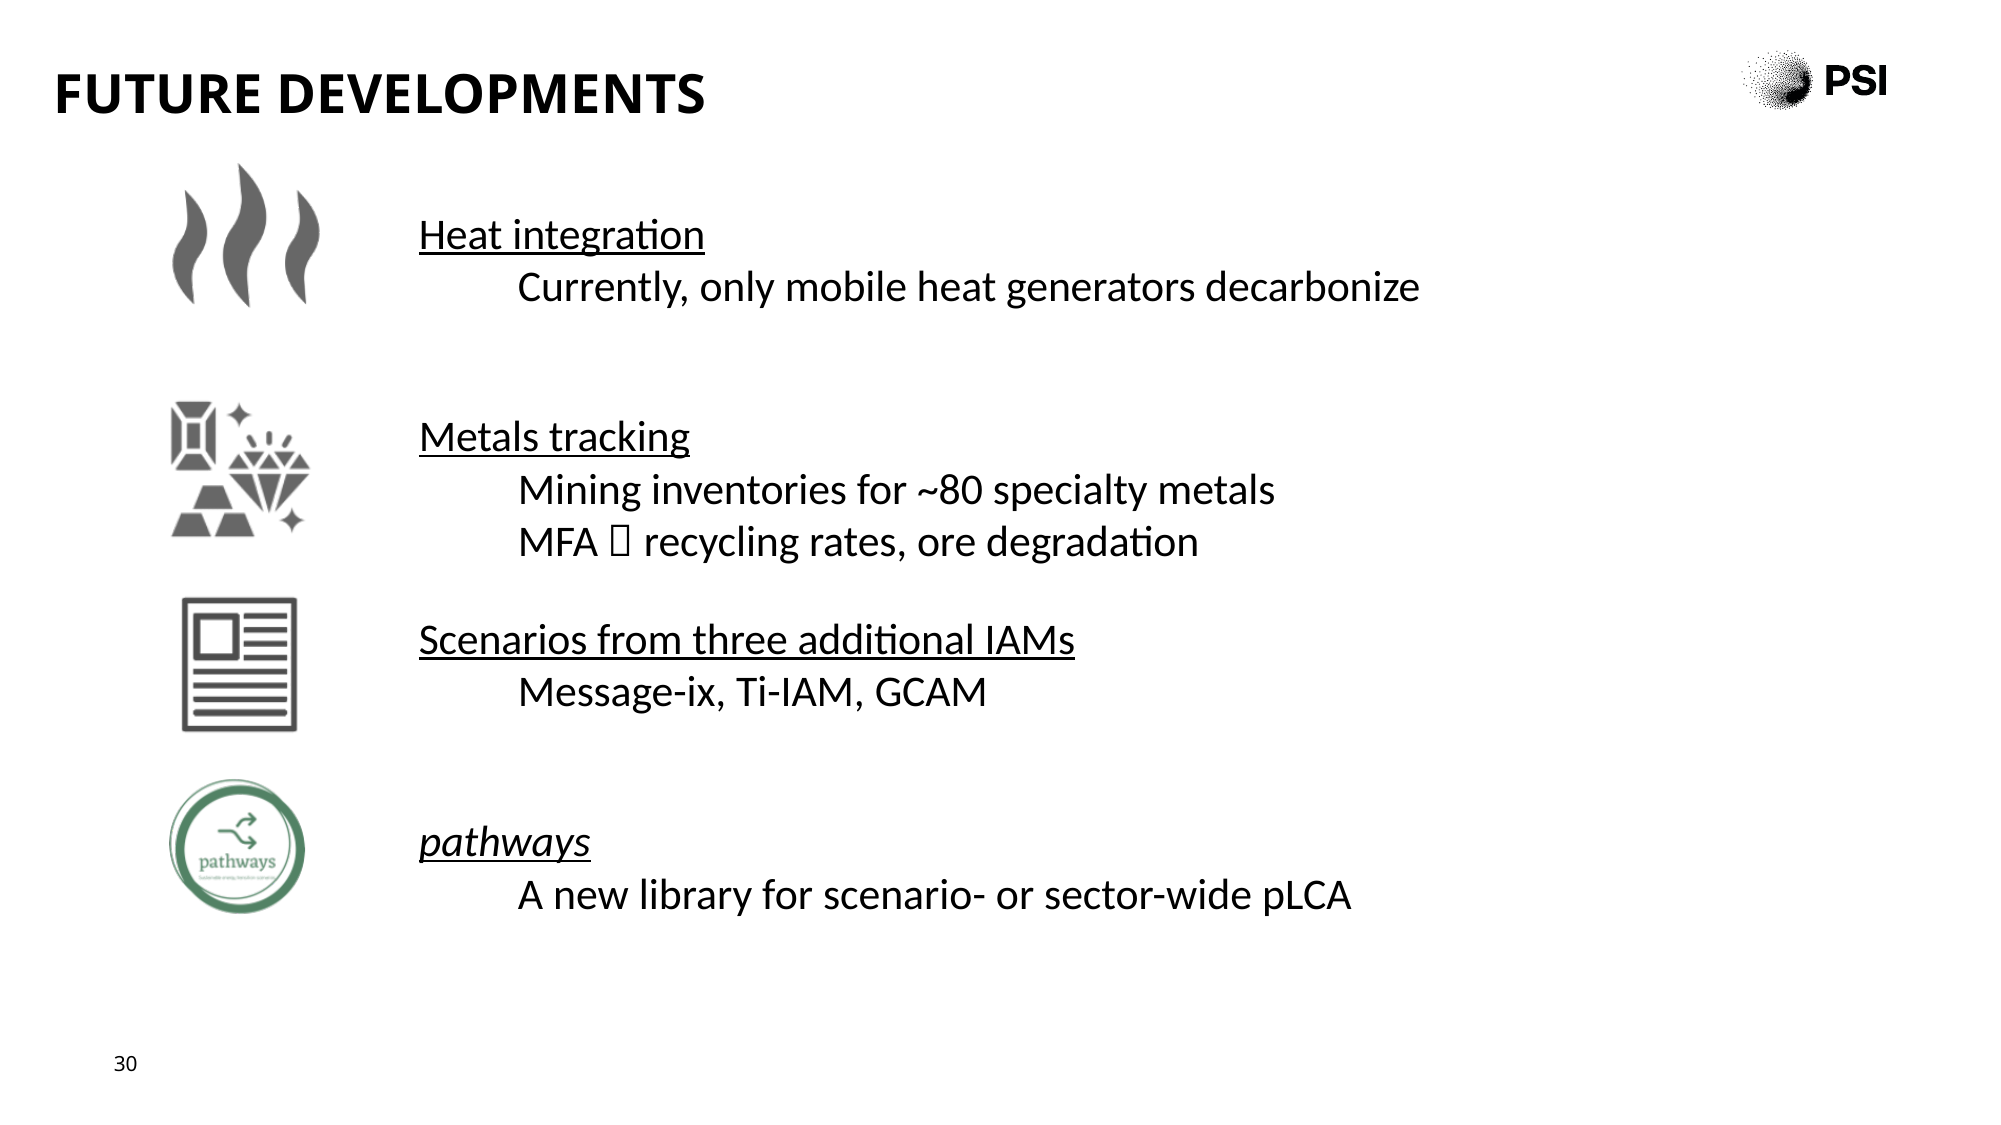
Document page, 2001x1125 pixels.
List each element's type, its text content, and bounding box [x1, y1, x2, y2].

slide_number 30 [114, 1050, 230, 1075]
picture [164, 159, 324, 923]
title FUTURE DEVELOPMENTS [53, 59, 1942, 140]
text_box Heat integration Currently, only mobile heat generators decarbonize Metals tracking Mining inventories for ~80 specialty metals MFA  recycling rates, ore degradation Scenarios from three additional IAMs Message-ix, Ti-IAM, GCAM pathways A new library for scenario- or sector-wide pLCA [400, 197, 1717, 926]
